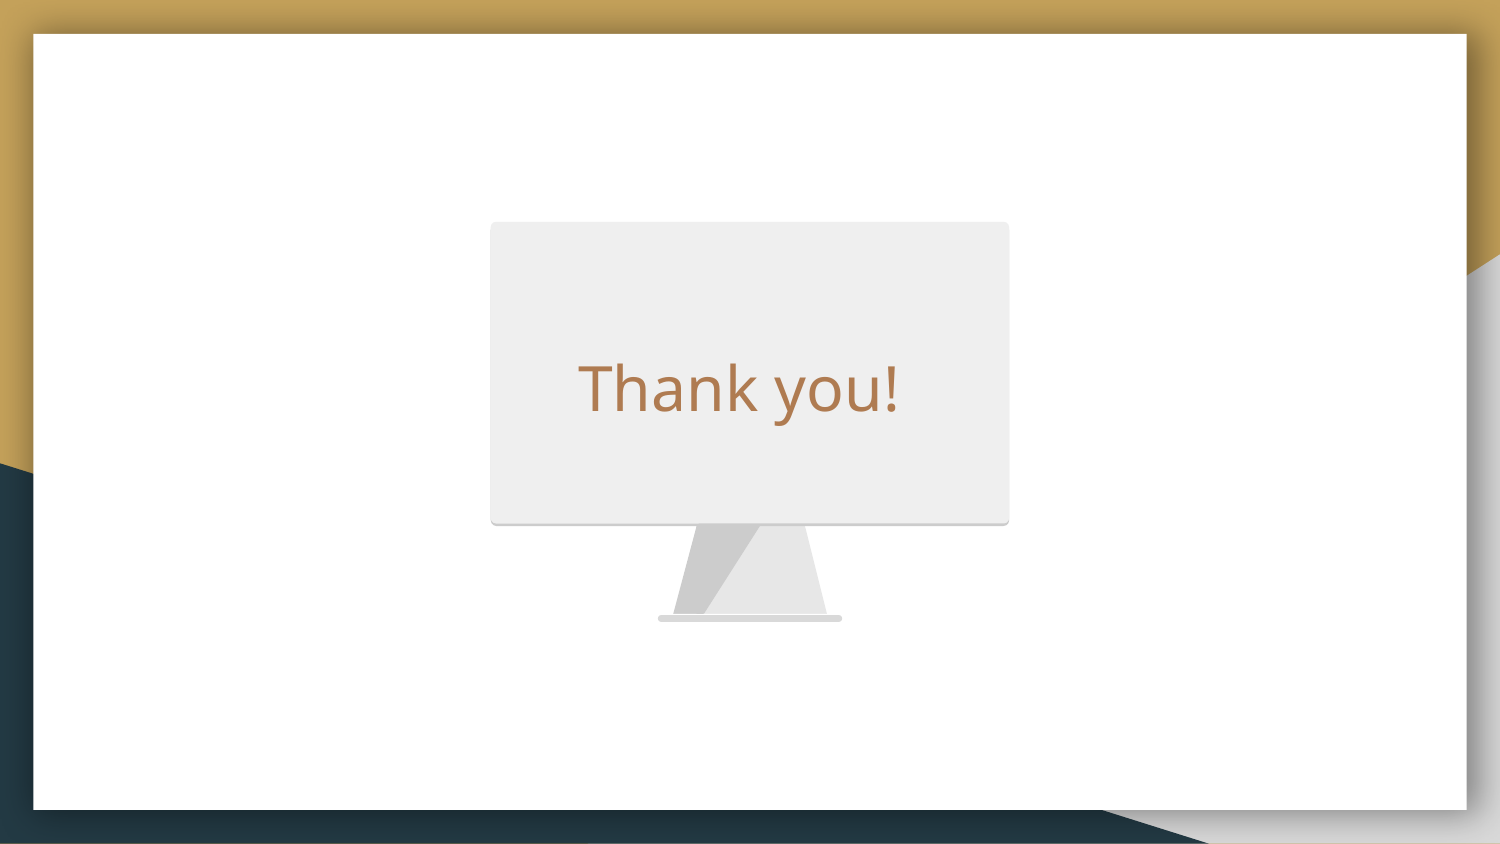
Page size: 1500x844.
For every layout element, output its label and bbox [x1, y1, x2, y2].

text_box [490, 221, 1010, 623]
